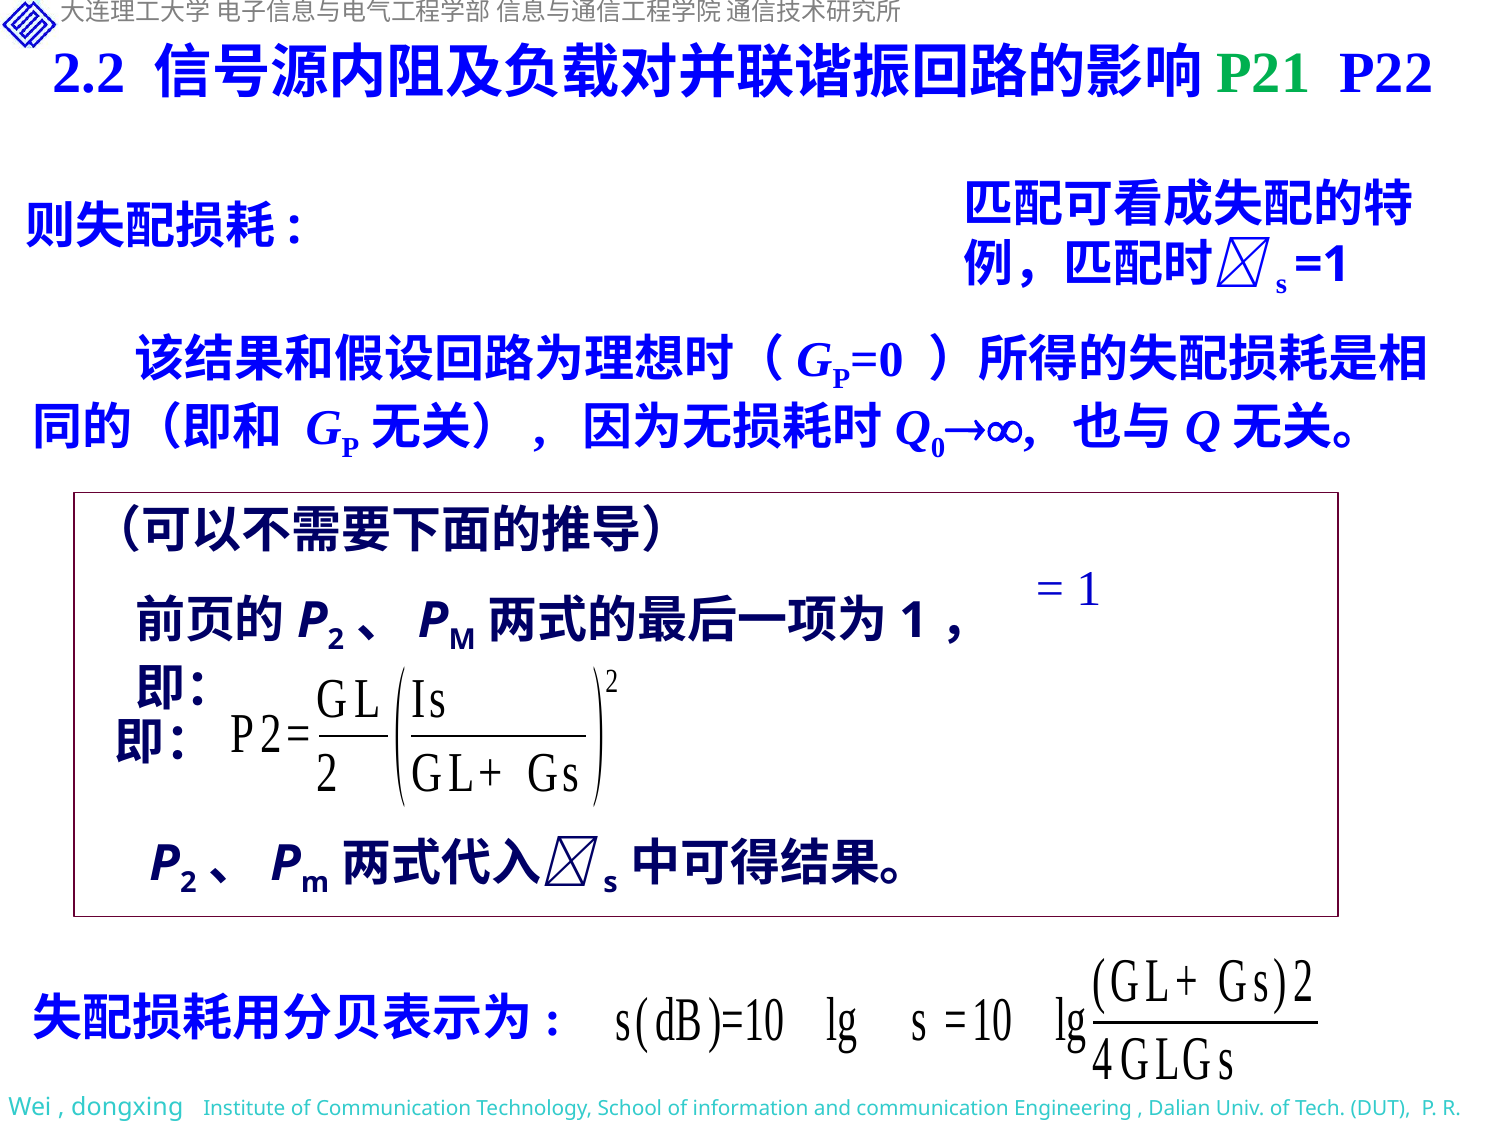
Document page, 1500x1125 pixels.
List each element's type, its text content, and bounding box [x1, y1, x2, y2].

text_box 该结果和假设回路为理想时（GP=0 ）所得的失配损耗是相同的（即和 GP无关）, 因为无损耗时Q0, 也与Q无关。 [17, 318, 1459, 462]
title 2.2 信号源内阻及负载对并联谐振回路的影响P21 P22 [37, 37, 1483, 100]
picture [0, 0, 59, 49]
text_box 失配损耗用分贝表示为: [17, 978, 578, 1061]
text_box [74, 492, 1339, 917]
text_box 则失配损耗: [10, 186, 324, 261]
text_box 匹配可看成失配的特例，匹配时s =1 [949, 163, 1477, 307]
text_box （可以不需要下面的推导） [76, 489, 969, 565]
